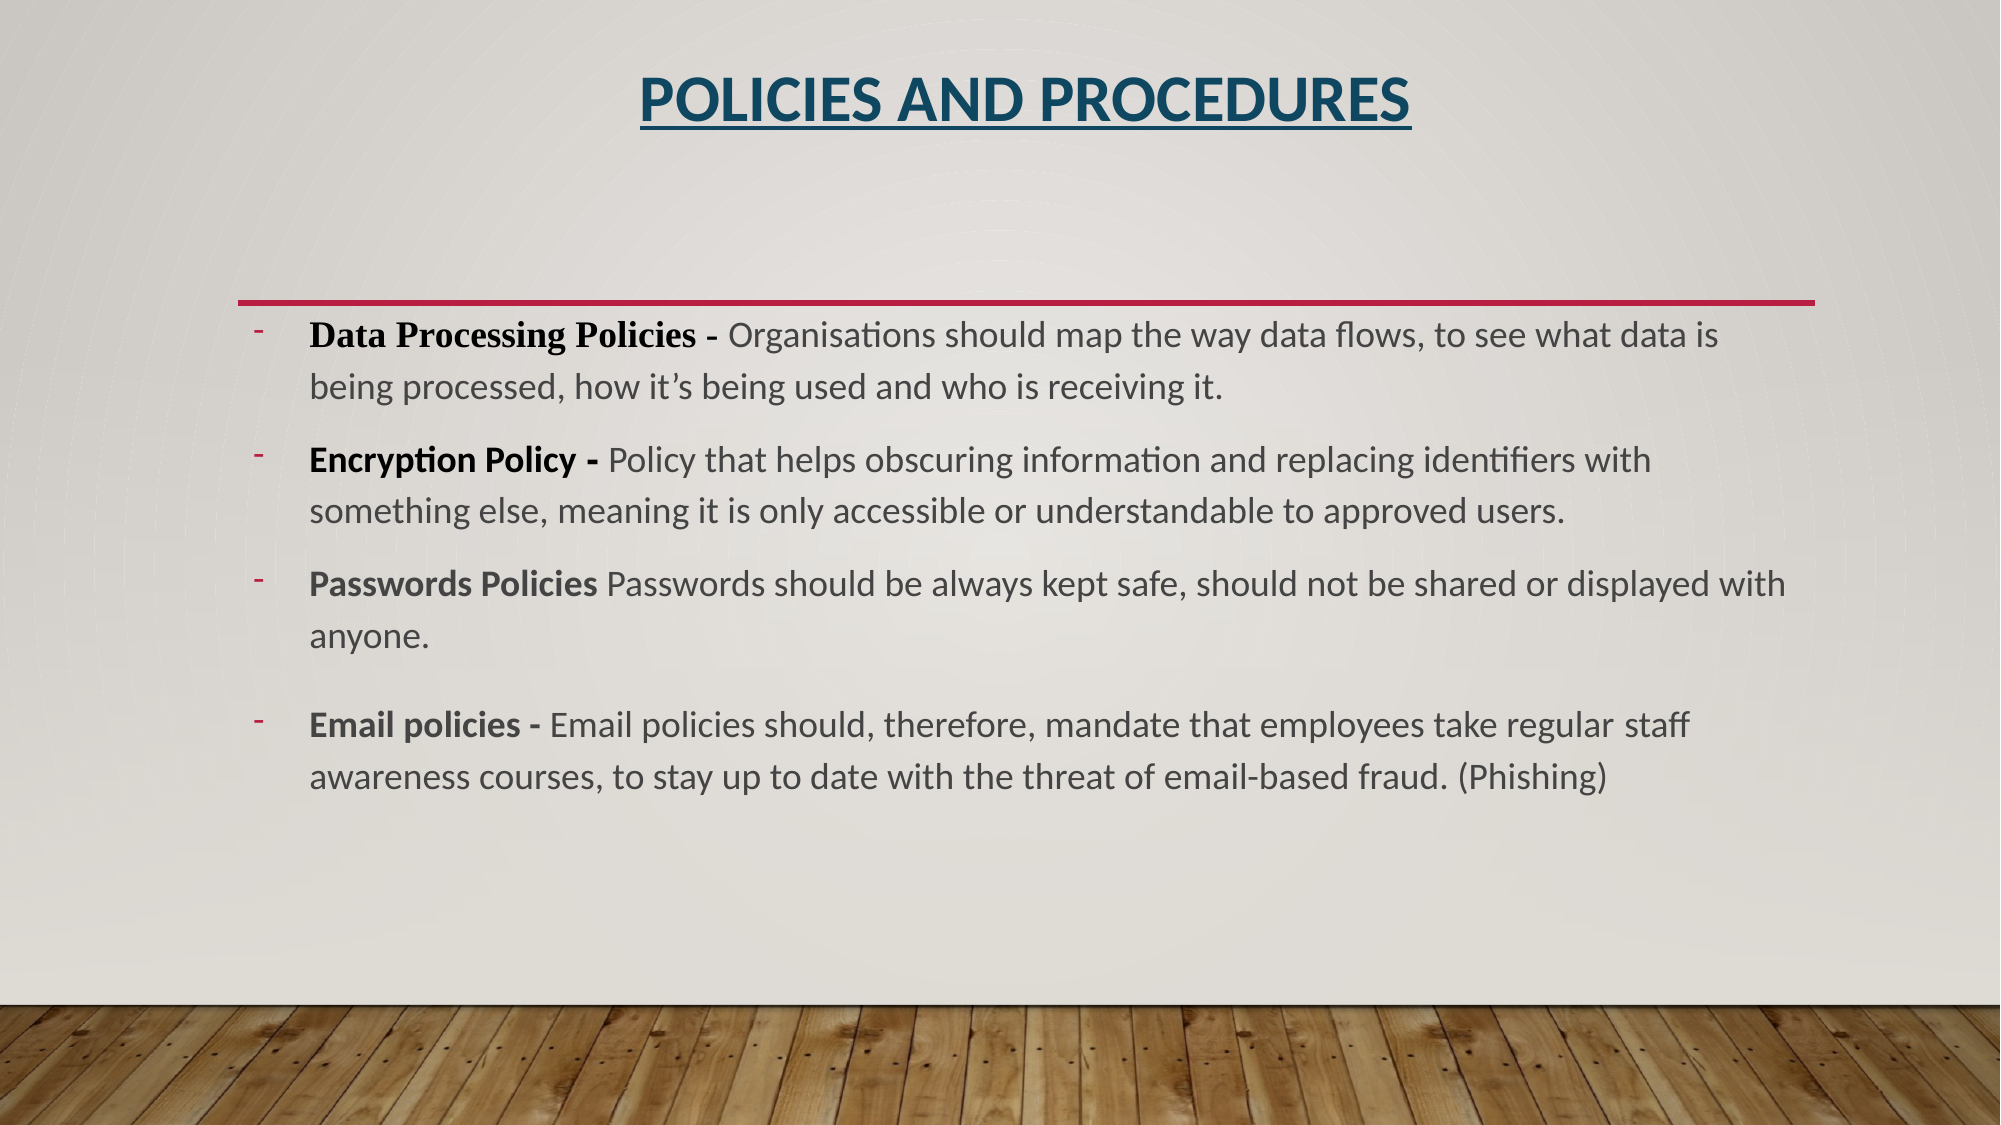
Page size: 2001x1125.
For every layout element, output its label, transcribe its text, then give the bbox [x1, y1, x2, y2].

picture [0, 1005, 2000, 1125]
title Policies and Procedures [238, 56, 1814, 229]
list Data Processing Policies - Organisations should map the way data flows, to see what data is being processed, how it’s being used and who is receiving it. Encryption Policy - Policy that helps obscuring information and replacing identifiers with something else, meaning it is only accessible or understandable to approved users. Passwords Policies Passwords should be always kept safe, should not be shared or displayed with anyone. Email policies - Email policies should, therefore, mandate that employees take regular staff awareness courses, to stay up to date with the threat of email-based fraud. (Phishing) [238, 296, 1814, 863]
